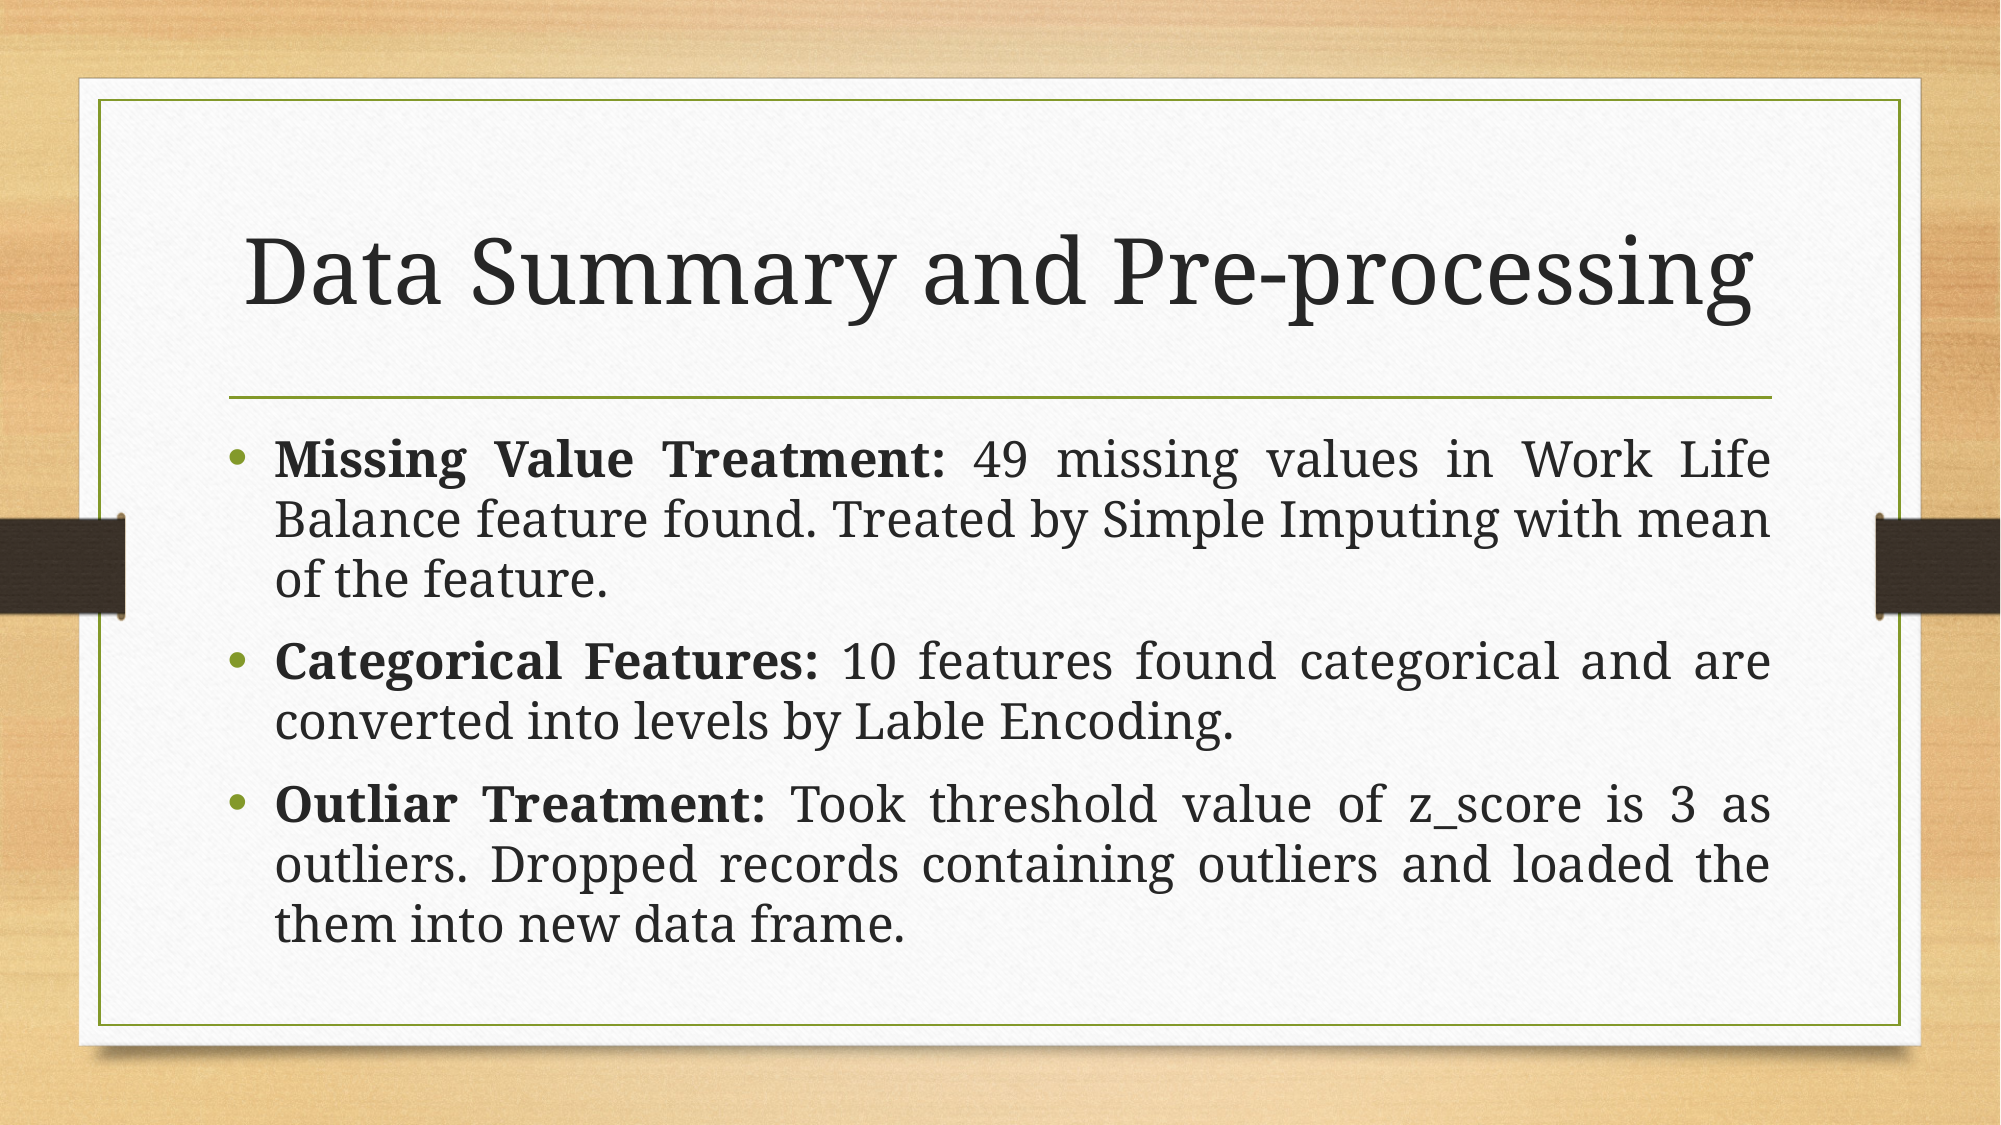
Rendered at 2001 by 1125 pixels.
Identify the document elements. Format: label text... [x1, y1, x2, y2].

title Data Summary and Pre-processing [212, 161, 1788, 375]
list Missing Value Treatment: 49 missing values in Work Life Balance feature found. Treated by Simple Imputing with mean of the feature. Categorical Features: 10 features found categorical and are converted into levels by Lable Encoding. Outliar Treatment: Took threshold value of z_score is 3 as outliers. Dropped records containing outliers and loaded the them into new data frame. [212, 419, 1788, 964]
picture [0, 0, 2001, 1125]
